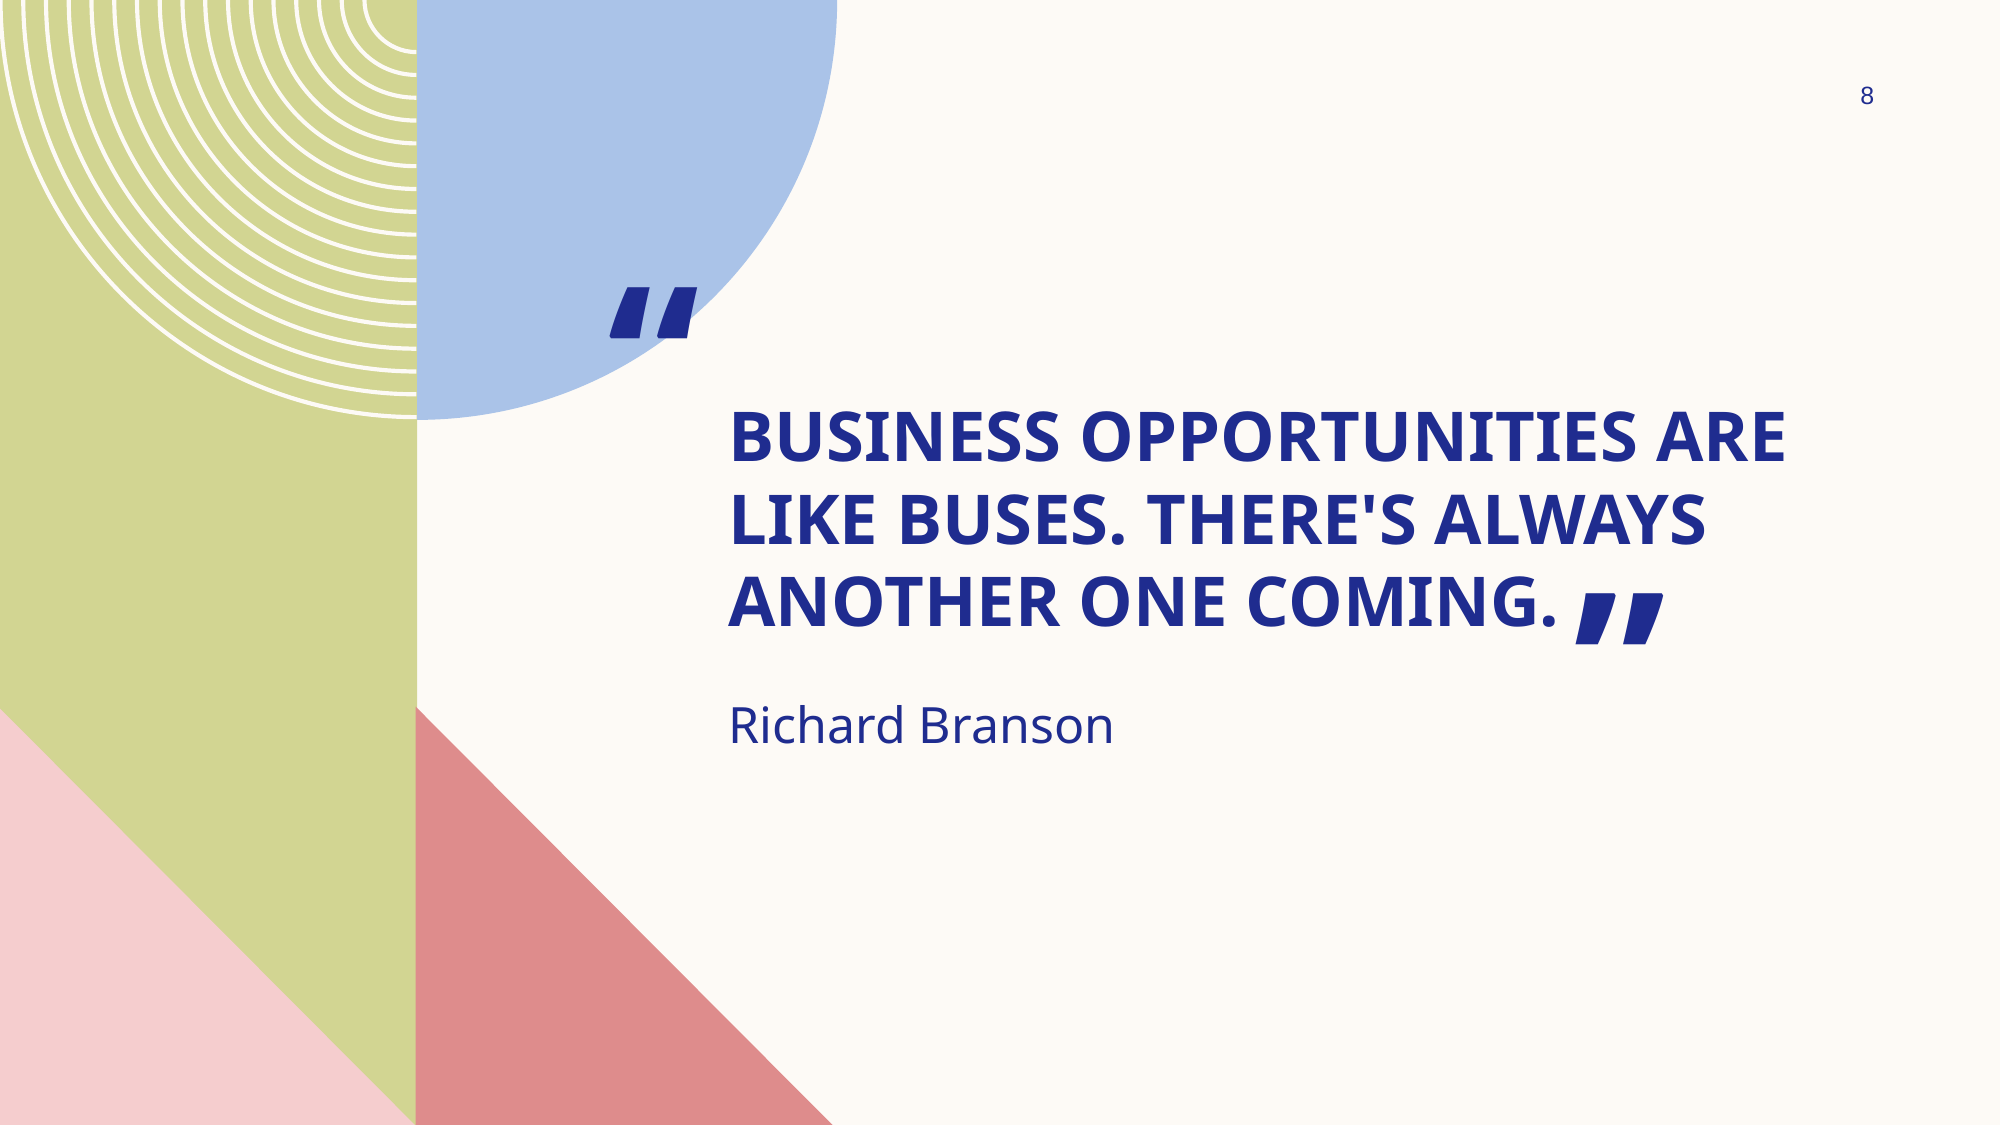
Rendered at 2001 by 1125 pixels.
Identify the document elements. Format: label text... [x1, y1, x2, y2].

slide_number 8 [1712, 75, 1875, 116]
list “ [592, 221, 719, 530]
list Richard Branson [728, 652, 1544, 795]
list ” [1558, 526, 1685, 794]
title BUSINESS OPPORTUNITIES ARE LIKE BUSES. THERE'S ALWAYS ANOTHER ONE COMING. [728, 220, 1875, 641]
